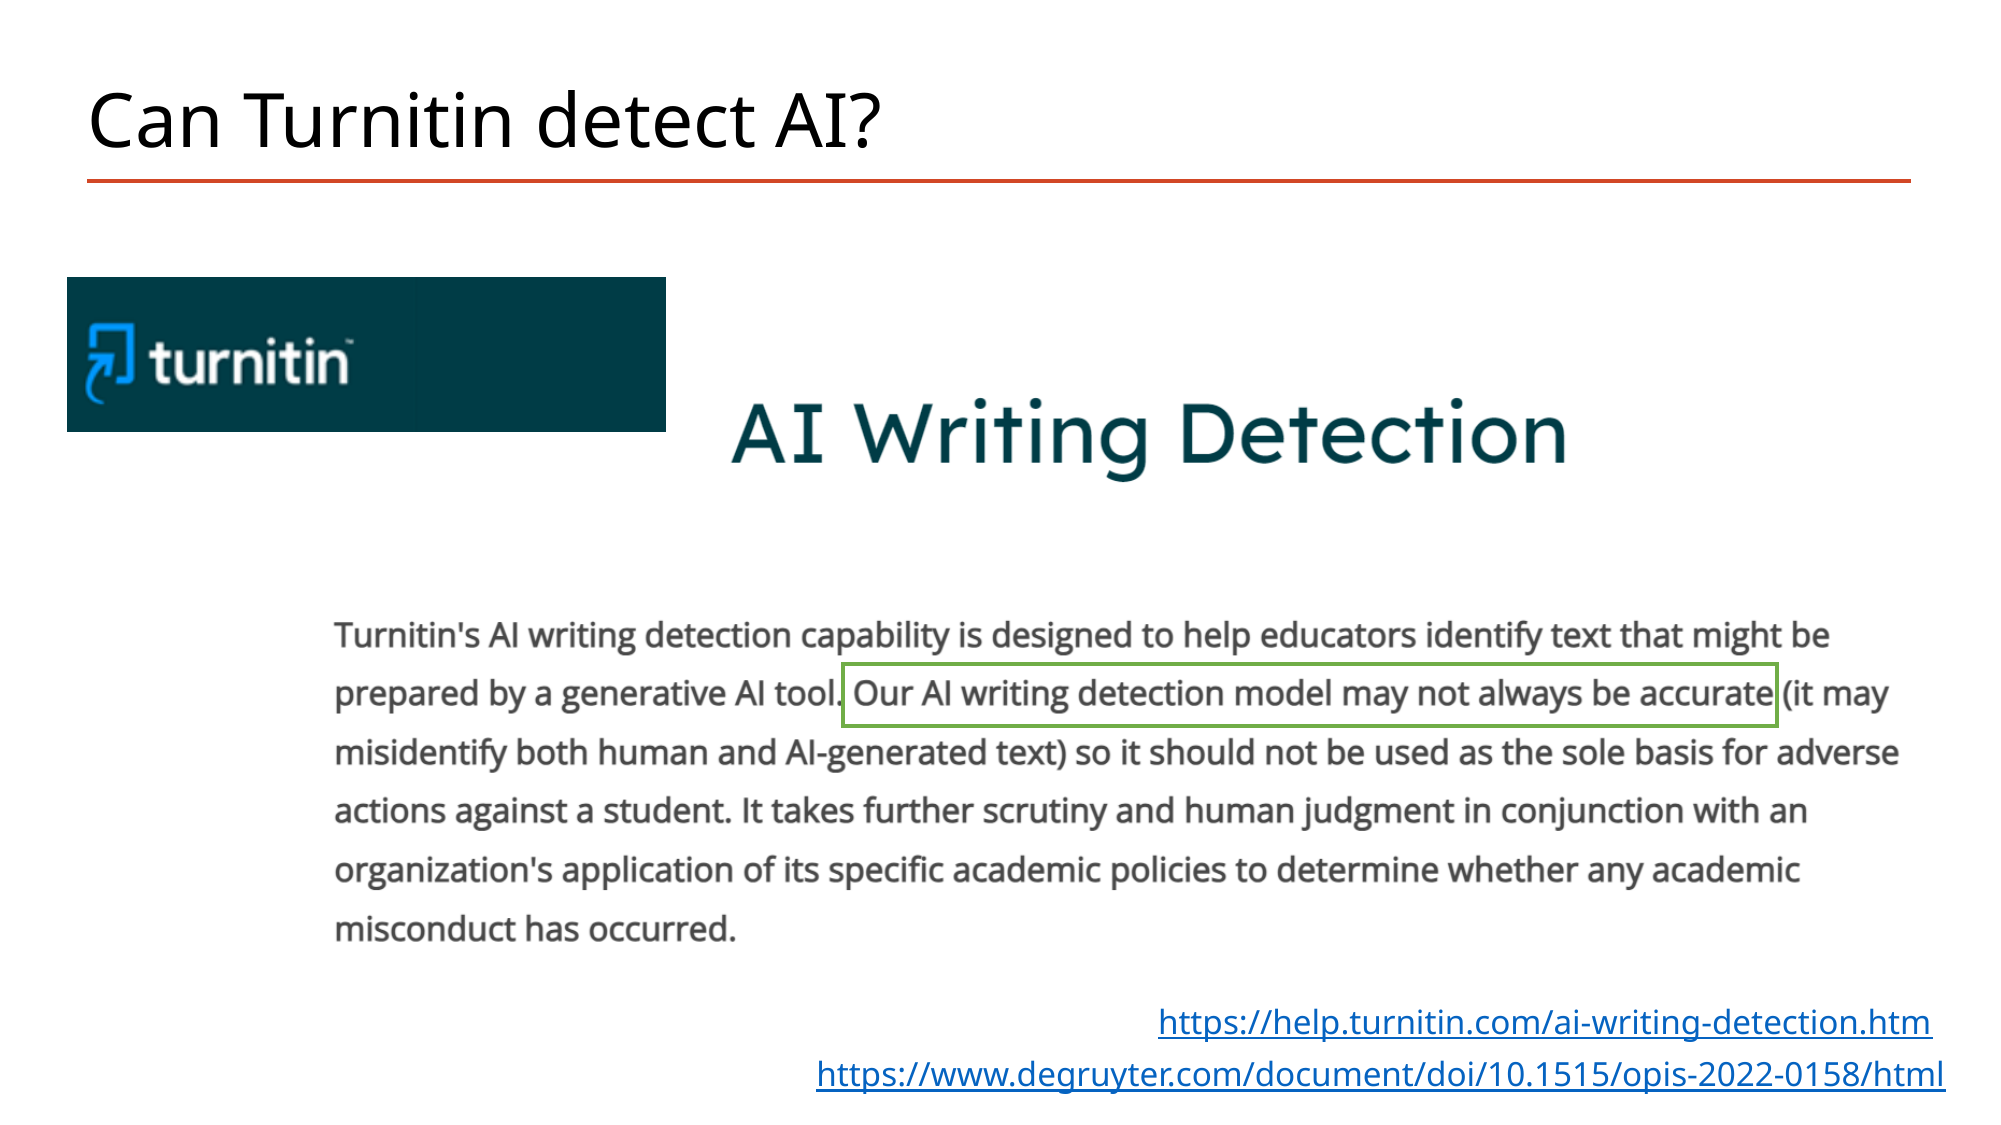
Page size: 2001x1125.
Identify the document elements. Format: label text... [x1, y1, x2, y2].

title Can Turnitin detect AI? [72, 70, 1574, 176]
text_box https://www.degruyter.com/document/doi/10.1515/opis-2022-0158/html [801, 1045, 2000, 1106]
text_box https://help.turnitin.com/ai-writing-detection.htm [1143, 993, 2000, 1045]
picture [67, 277, 1933, 987]
